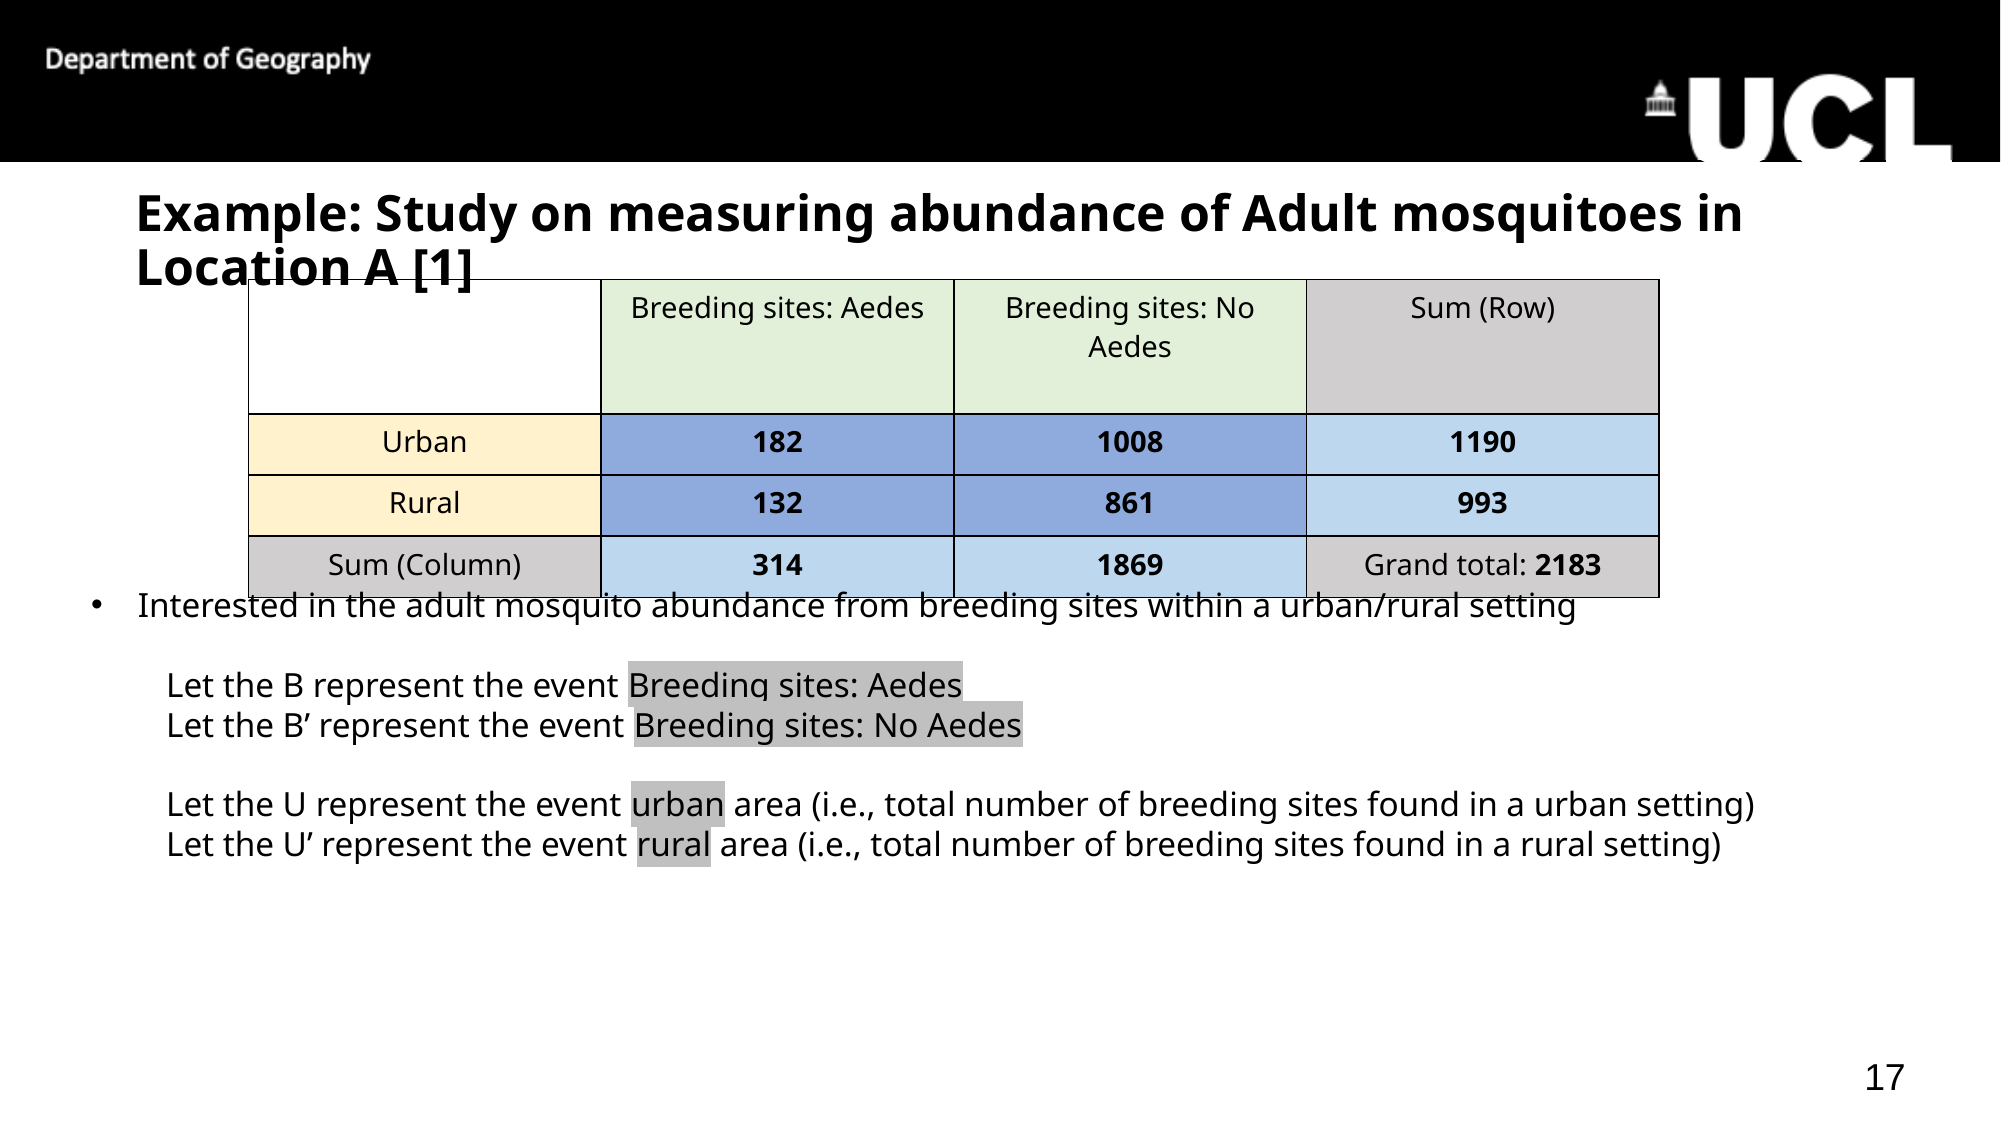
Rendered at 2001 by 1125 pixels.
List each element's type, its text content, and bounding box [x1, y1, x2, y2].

table_cell Grand total: 2183 [1307, 537, 1658, 576]
table_cell Rural [249, 476, 600, 535]
text_box Interested in the adult mosquito abundance from breeding sites within a urban/rural setting Let the B represent the event Breeding sites: Aedes Let the B’ represent the event Breeding sites: No Aedes Let the U represent the event urban area (i.e., total number of breeding sites found in a urban setting) Let the U’ represent the event rural area (i.e., total number of breeding sites found in a rural setting) [76, 576, 1924, 911]
table_cell 1869 [955, 537, 1306, 576]
table_cell 314 [602, 537, 953, 576]
table_cell 1008 [955, 415, 1306, 474]
table_cell Urban [249, 415, 600, 474]
table_cell 132 [602, 476, 953, 535]
table_cell Sum (Column) [249, 537, 600, 576]
text_box 17 [1849, 1045, 1939, 1070]
text_box Example: Study on measuring abundance of Adult mosquitoes in Location A [1] [121, 181, 1879, 257]
table_cell 182 [602, 415, 953, 474]
table_header Sum (Row) [1307, 280, 1658, 413]
table_cell 1190 [1307, 415, 1658, 474]
table_header [249, 280, 600, 413]
picture [0, 0, 2000, 160]
table_cell 861 [955, 476, 1306, 535]
table_header Breeding sites: Aedes [602, 280, 953, 413]
table_cell 993 [1307, 476, 1658, 535]
table_header Breeding sites: No Aedes [955, 280, 1306, 413]
